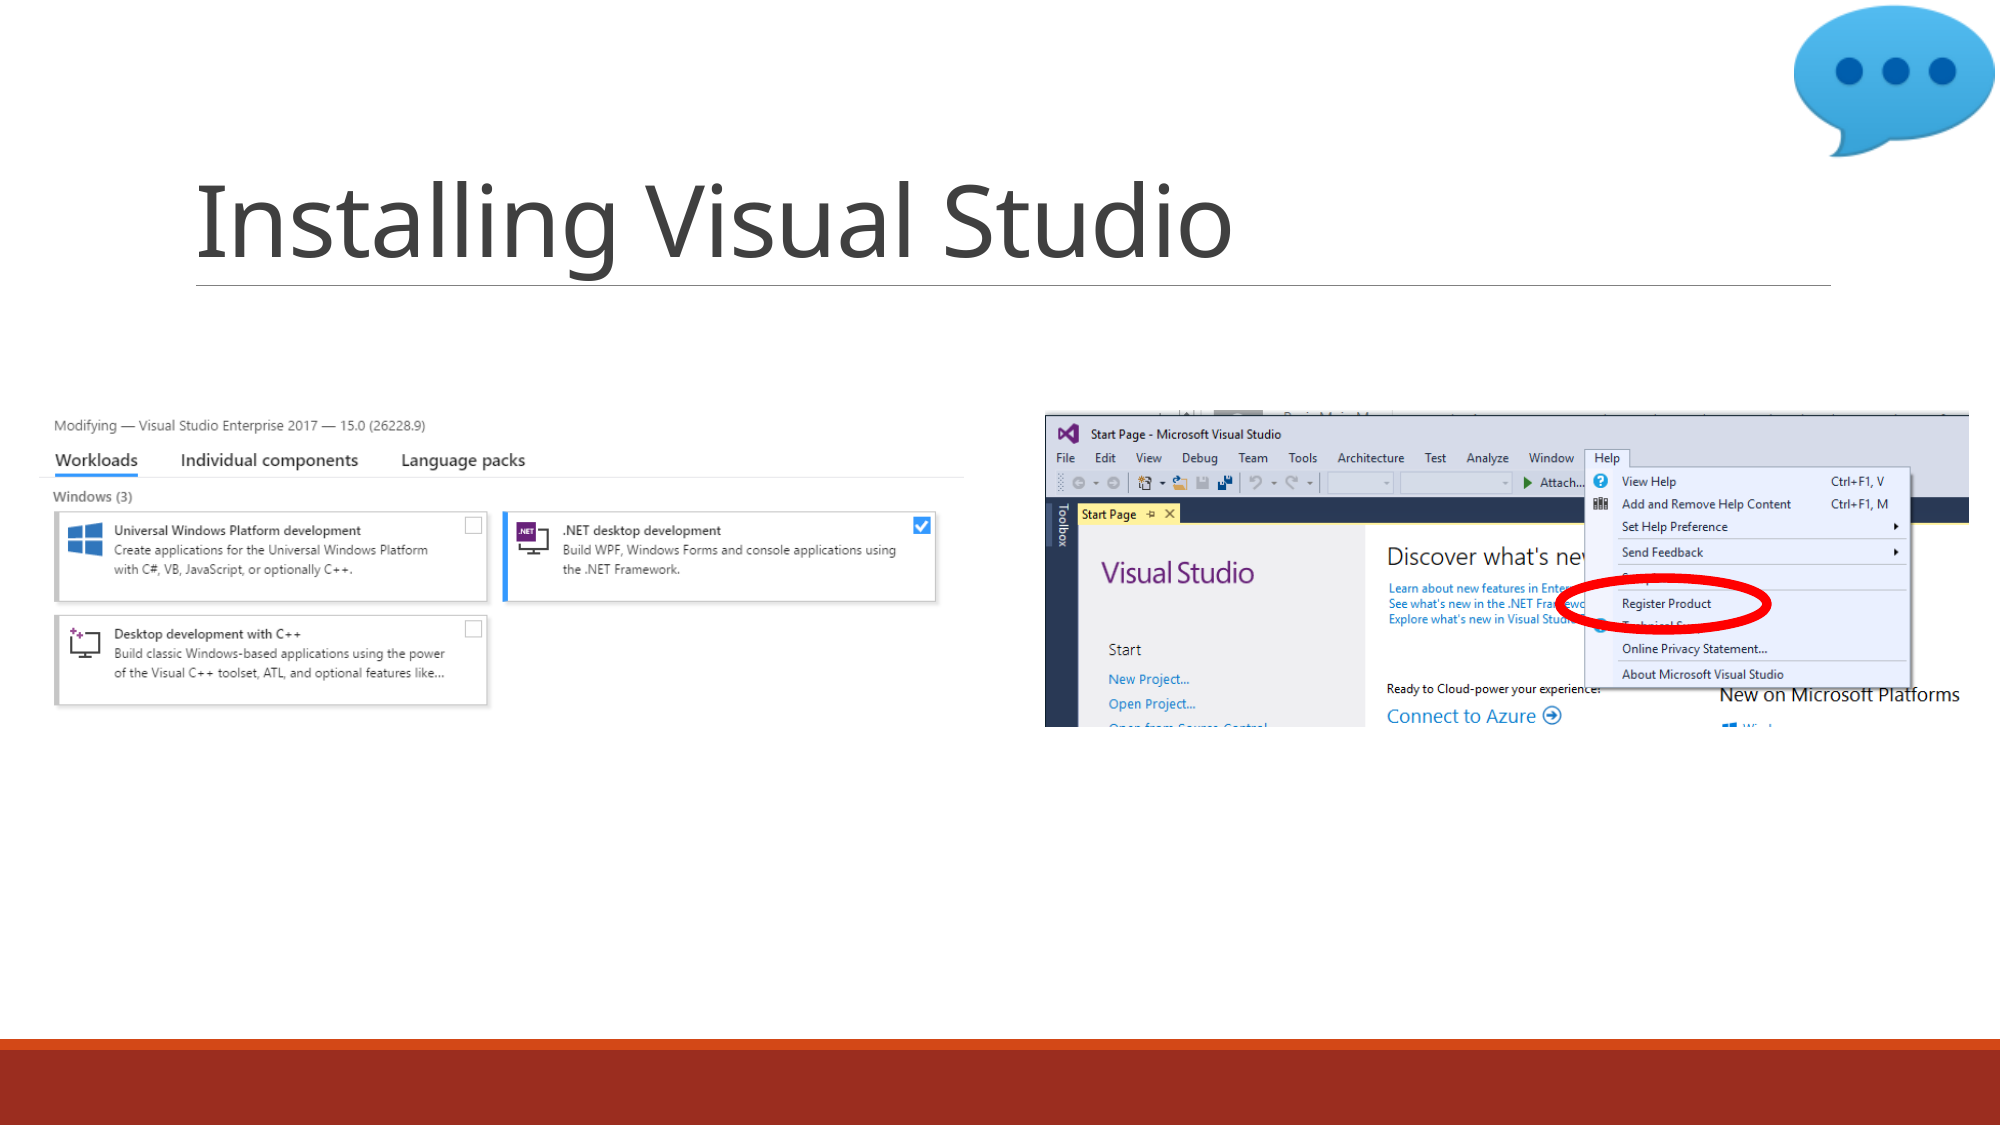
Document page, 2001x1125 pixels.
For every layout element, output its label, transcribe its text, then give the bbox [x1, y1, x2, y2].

picture [1794, 0, 1996, 182]
title Installing Visual Studio [180, 47, 1830, 285]
picture [38, 409, 965, 727]
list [1044, 409, 1969, 727]
